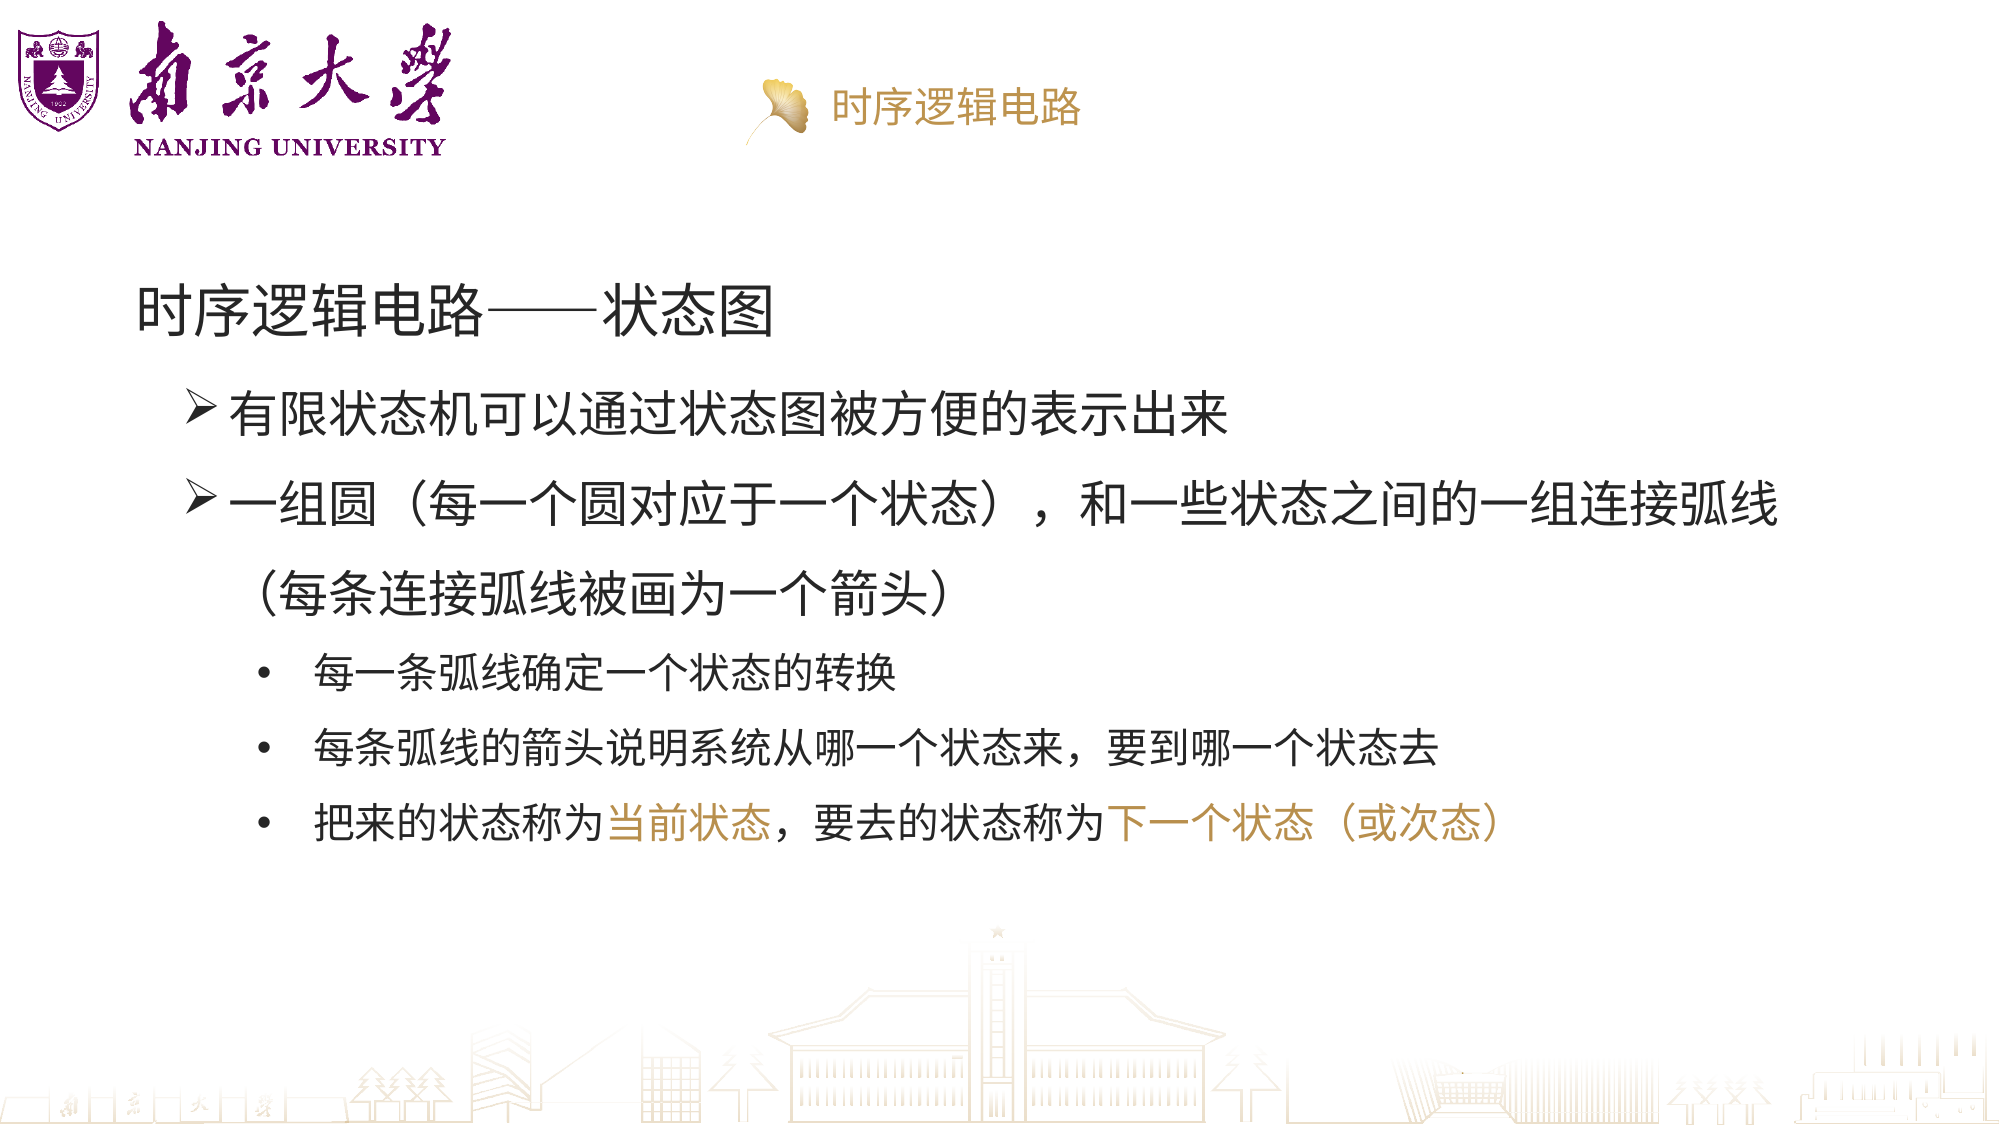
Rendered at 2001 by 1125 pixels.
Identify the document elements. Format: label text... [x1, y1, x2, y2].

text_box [116, 249, 1872, 468]
picture [18, 21, 451, 160]
picture [731, 64, 824, 169]
text_box 时序逻辑电路 [816, 73, 1226, 139]
text_box 有限状态机可以通过状态图被方便的表示出来 一组圆（每一个圆对应于一个状态），和一些状态之间的一组连接弧线（每条连接弧线被画为一个箭头） 每一条弧线确定一个状态的转换 每条弧线的箭头说明系统从哪一个状态来，要到哪一个状态去 把来的状态称为当前状态，要去的状态称为下一个状态（或次态） [167, 468, 1803, 855]
